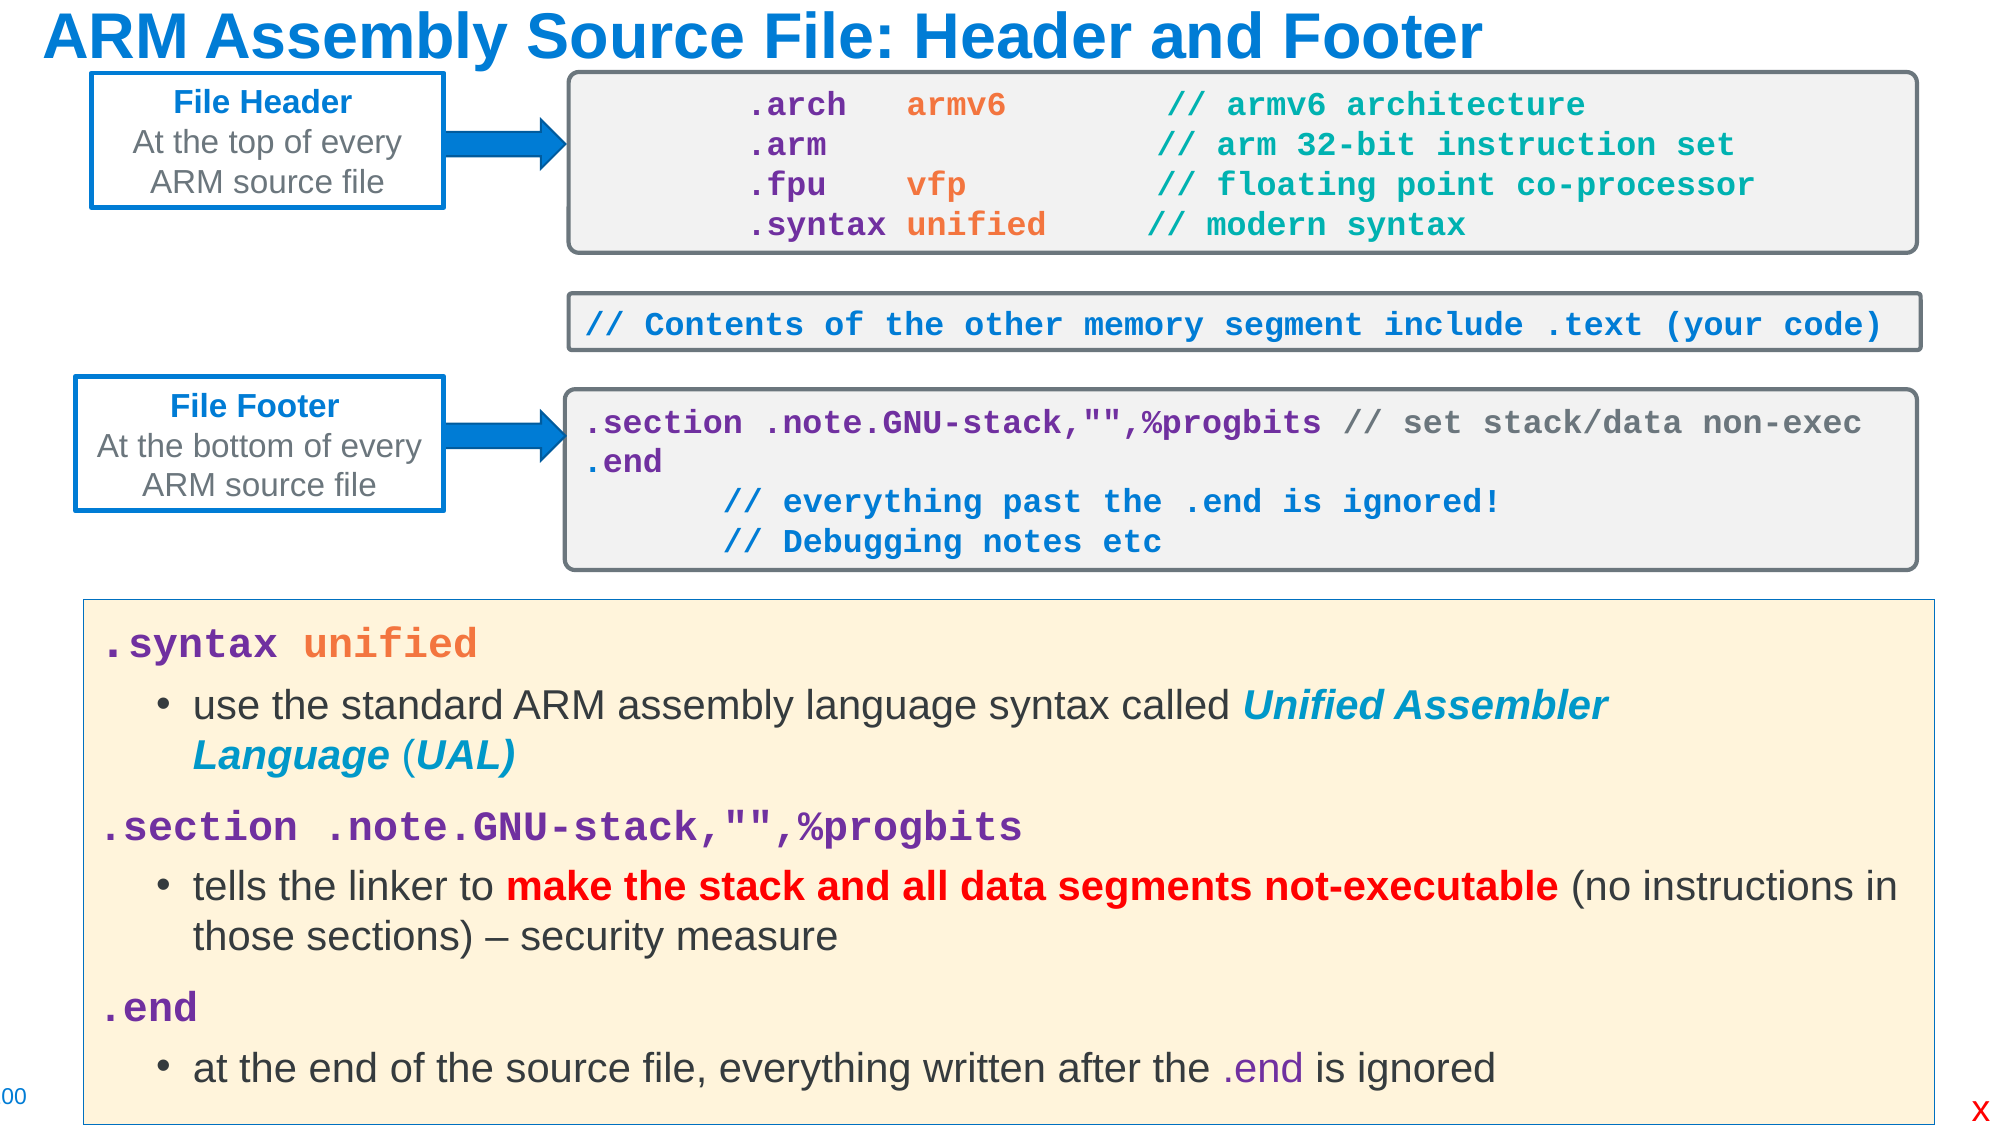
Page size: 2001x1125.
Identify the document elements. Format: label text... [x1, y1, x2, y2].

title ARM Assembly Source File: Header and Footer [27, 5, 1909, 80]
text_box // Contents of the other memory segment include .text (your code) [568, 293, 1921, 351]
text_box File Header At the top of every ARM source file [91, 73, 444, 208]
text_box [444, 117, 567, 172]
text_box [444, 408, 567, 461]
list .syntax unified use the standard ARM assembly language syntax called Unified Assembler Language (UAL) .section .note.GNU-stack,"",%progbits tells the linker to make the stack and all data segments not-executable (no instructions in those sections) – security measure .end at the end of the source file, everything written after the .end is ignored [83, 599, 1935, 1125]
text_box File Footer At the bottom of every ARM source file [75, 376, 444, 511]
text_box .section .note.GNU-stack,"",%progbits // set stack/data non-exec .end // everything past the .end is ignored! // Debugging notes etc [564, 389, 1917, 571]
text_box x [1956, 1076, 2000, 1125]
text_box .arch armv6 // armv6 architecture .arm // arm 32-bit instruction set .fpu vfp // floating point co-processor .syntax unified // modern syntax [568, 71, 1917, 253]
